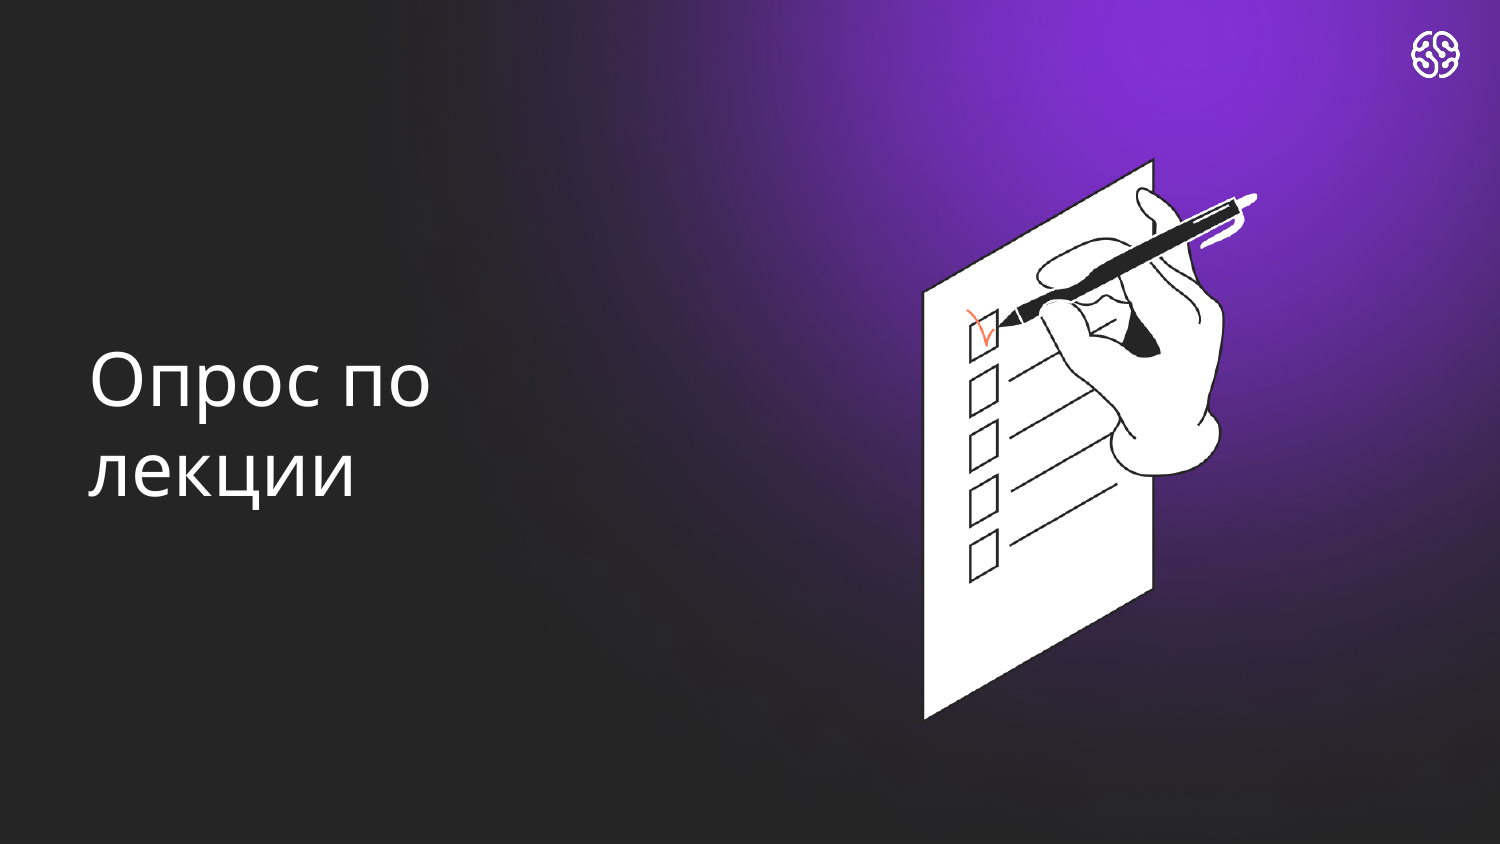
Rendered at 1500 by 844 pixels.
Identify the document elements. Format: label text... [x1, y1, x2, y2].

picture [0, 0, 1500, 844]
title Опрос по лекции [88, 212, 721, 632]
